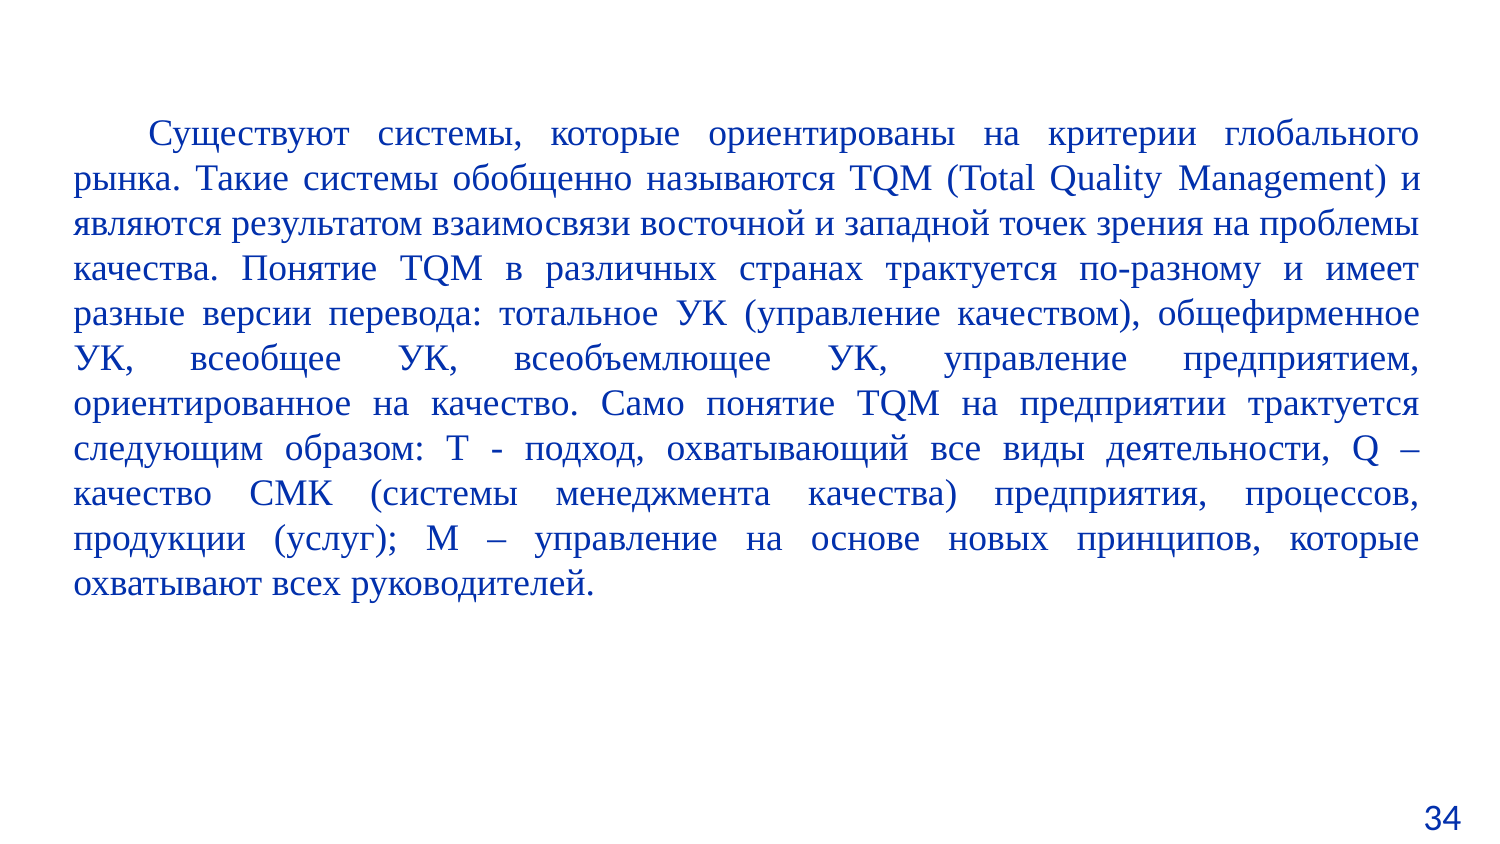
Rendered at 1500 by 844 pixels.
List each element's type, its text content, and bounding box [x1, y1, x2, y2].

text_box 34 [1408, 785, 1500, 844]
text_box Существуют системы, которые ориентированы на критерии глобального рынка. Такие системы обобщенно называются TQM (Total Quality Management) и являются результатом взаимосвязи восточной и западной точек зрения на проблемы качества. Понятие TQM в различных странах трактуется по-разному и имеет разные версии перевода: тотальное УК (управление качеством), общефирменное УК, всеобщее УК, всеобъемлющее УК, управление предприятием, ориентированное на качество. Само понятие TQM на предприятии трактуется следующим образом: Т - подход, охватывающий все виды деятельности, Q – качество СМК (системы менеджмента качества) предприятия, процессов, продукции (услуг); М – управление на основе новых принципов, которые охватывают всех руководителей. [58, 101, 1436, 611]
